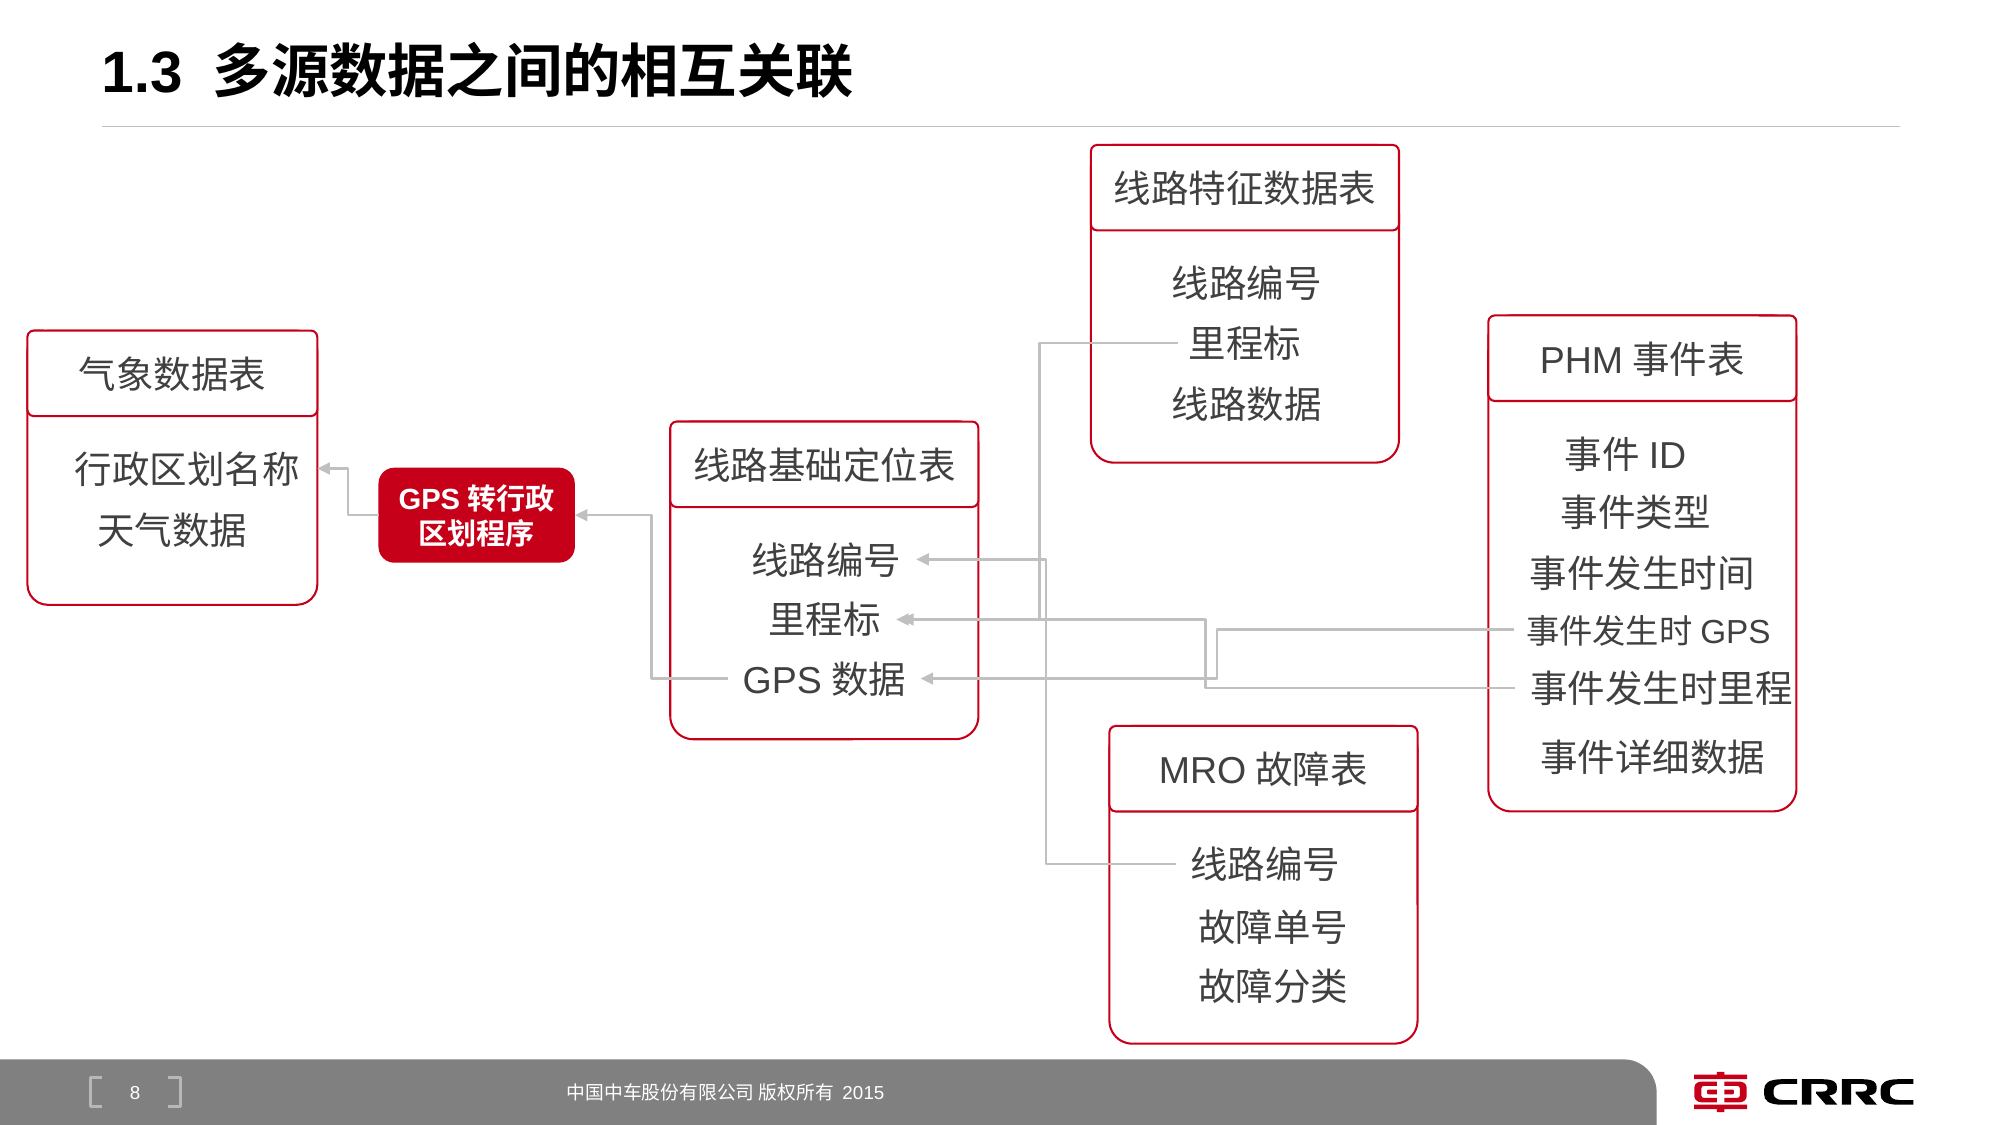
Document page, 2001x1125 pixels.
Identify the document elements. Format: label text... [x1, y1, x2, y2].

text_box 事件发生时间 [1515, 542, 1770, 603]
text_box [901, 342, 1178, 619]
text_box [317, 468, 379, 516]
text_box [1089, 225, 1401, 464]
text_box [669, 504, 901, 648]
text_box 气象数据表 [26, 329, 319, 418]
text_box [917, 629, 1514, 680]
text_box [917, 680, 1175, 865]
text_box MRO故障表 [1175, 724, 1419, 813]
slide_number 8 [90, 1062, 181, 1122]
text_box [1487, 397, 1798, 657]
text_box 线路编号 [1157, 252, 1337, 313]
text_box 事件发生时GPS [1511, 603, 1786, 658]
text_box 事件类型 [1545, 482, 1726, 542]
text_box GPS数据 [727, 648, 917, 709]
text_box [1487, 689, 1798, 813]
text_box [669, 680, 917, 741]
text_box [896, 619, 917, 689]
text_box 线路特征数据表 [1089, 143, 1401, 232]
text_box PHM事件表 [1487, 314, 1798, 403]
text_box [574, 515, 732, 680]
text_box 线路基础定位表 [669, 420, 901, 509]
text_box 线路编号 [736, 529, 901, 590]
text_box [1175, 619, 1514, 629]
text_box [917, 559, 1175, 629]
text_box GPS转行政 区划程序 [378, 467, 575, 563]
footer 中国中车股份有限公司 版权所有 2015 [551, 1062, 1338, 1122]
text_box 故障单号 [1183, 896, 1364, 955]
title 1.3 多源数据之间的相互关联 [86, 12, 1914, 126]
text_box 里程标 [753, 589, 896, 648]
text_box 天气数据 [82, 499, 279, 559]
text_box [1108, 808, 1419, 1045]
text_box 里程标 [1173, 312, 1317, 373]
text_box 线路编号 [1175, 834, 1356, 894]
text_box 事件发生时里程 [1515, 657, 1808, 718]
text_box 线路数据 [1178, 373, 1337, 433]
text_box 事件详细数据 [1525, 726, 1781, 787]
text_box 行政区划名称 [59, 438, 318, 499]
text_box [1175, 680, 1514, 689]
text_box 事件ID [1550, 423, 1702, 482]
text_box [26, 412, 319, 606]
text_box 故障分类 [1183, 955, 1364, 1015]
